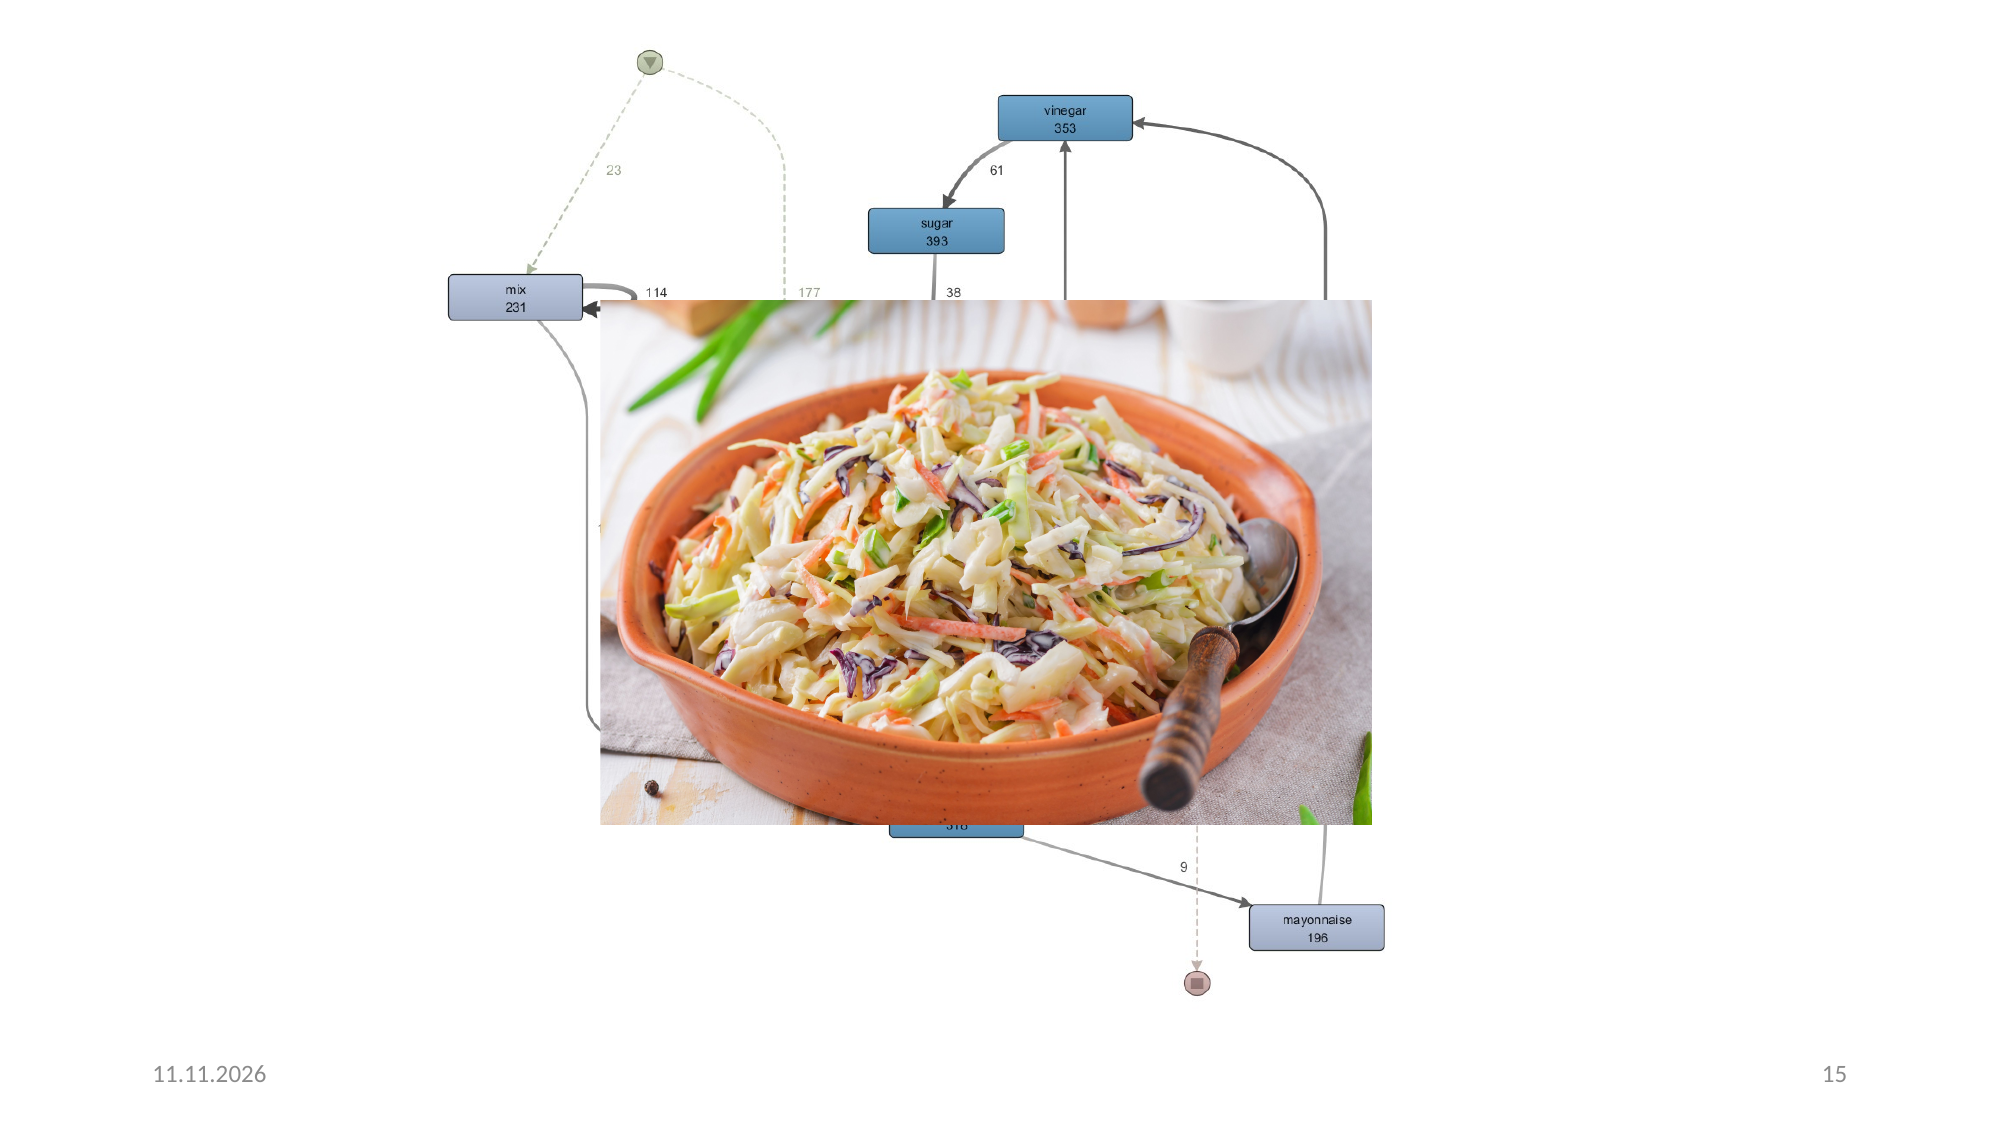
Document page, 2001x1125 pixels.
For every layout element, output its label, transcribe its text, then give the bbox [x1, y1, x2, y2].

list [413, 16, 1428, 1022]
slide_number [137, 1042, 588, 1103]
picture [600, 300, 1373, 825]
slide_number 15 [1412, 1042, 1863, 1103]
